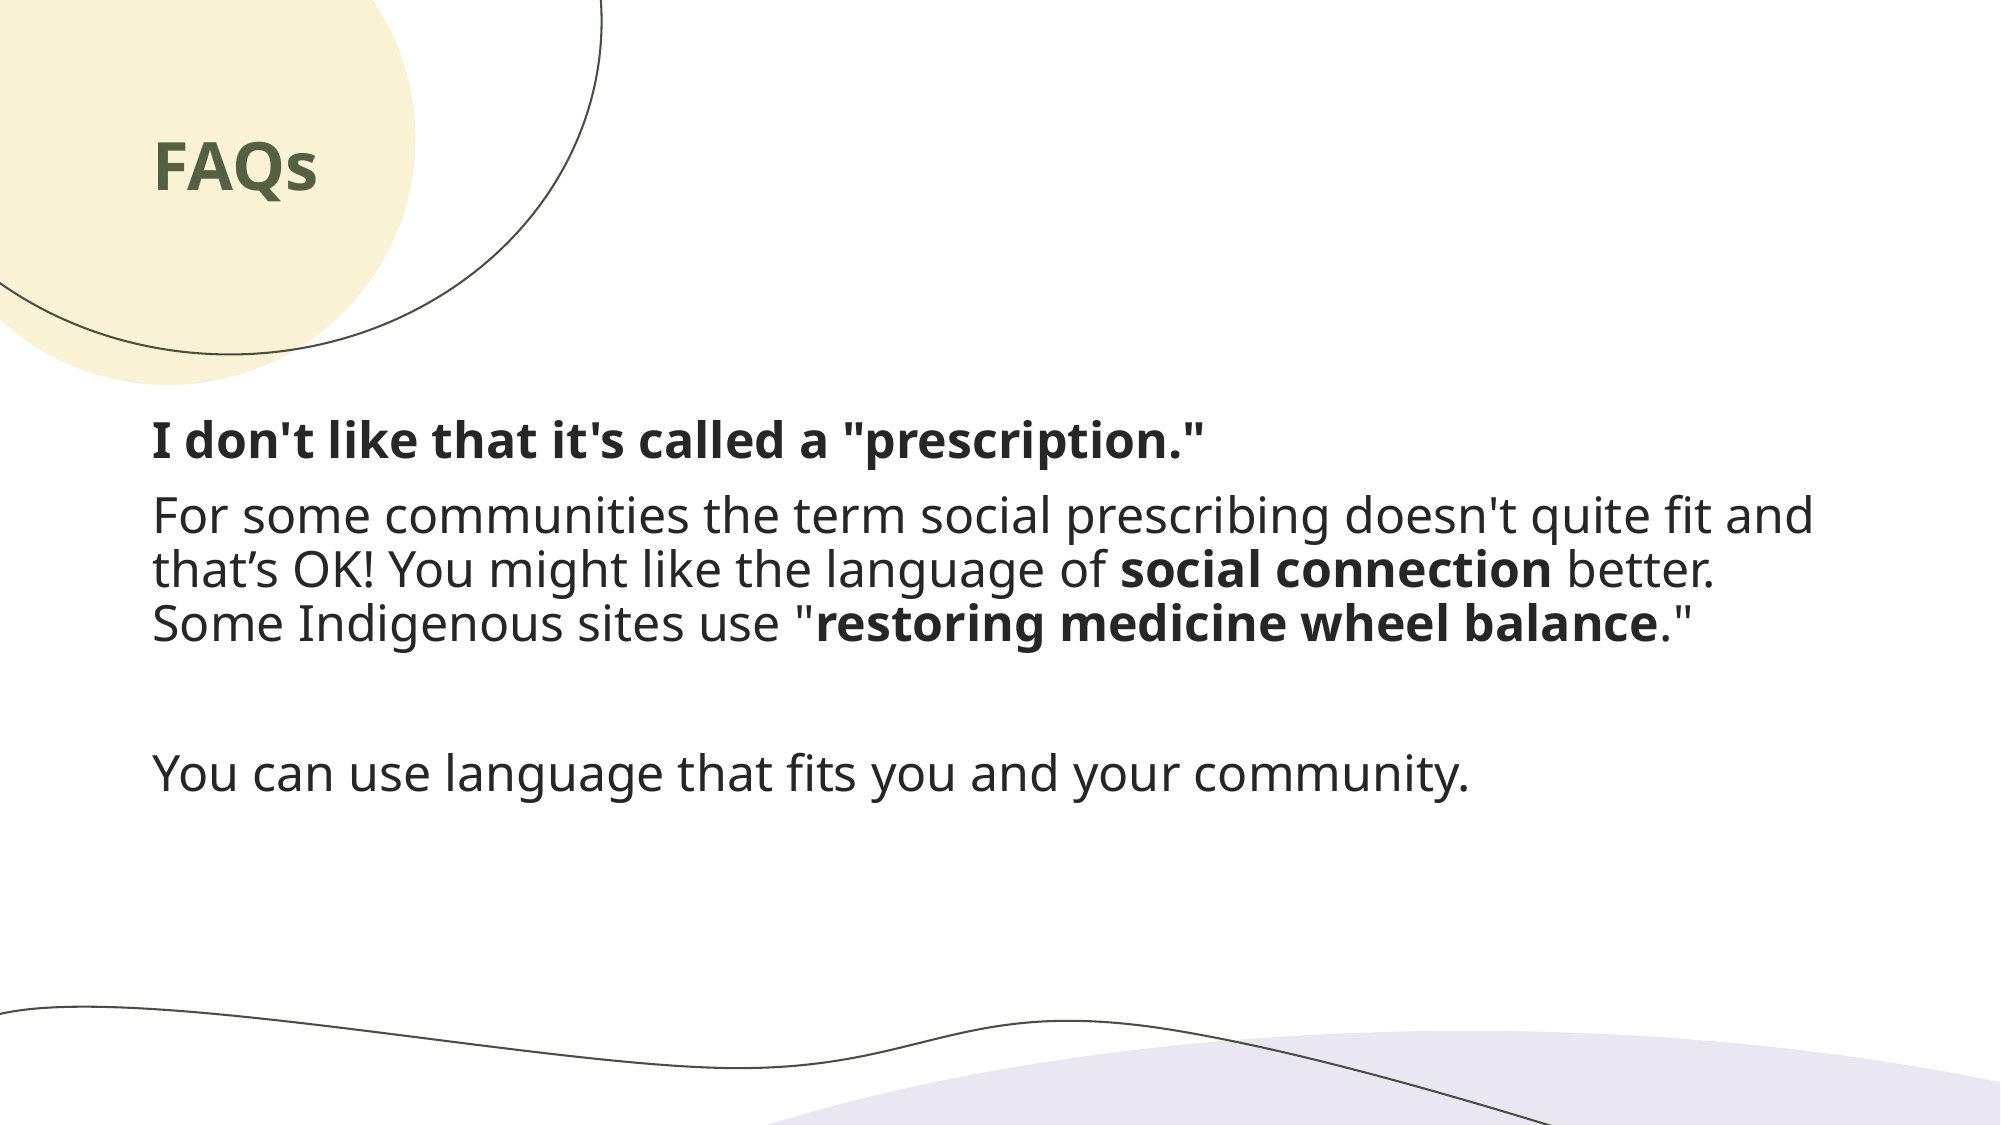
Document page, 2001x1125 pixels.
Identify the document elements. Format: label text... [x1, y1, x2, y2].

title FAQs [137, 59, 1863, 278]
list I don't like that it's called a "prescription." For some communities the term social prescribing doesn't quite fit and that’s OK! You might like the language of social connection better. Some Indigenous sites use "restoring medicine wheel balance." You can use language that fits you and your community. [137, 408, 1863, 997]
